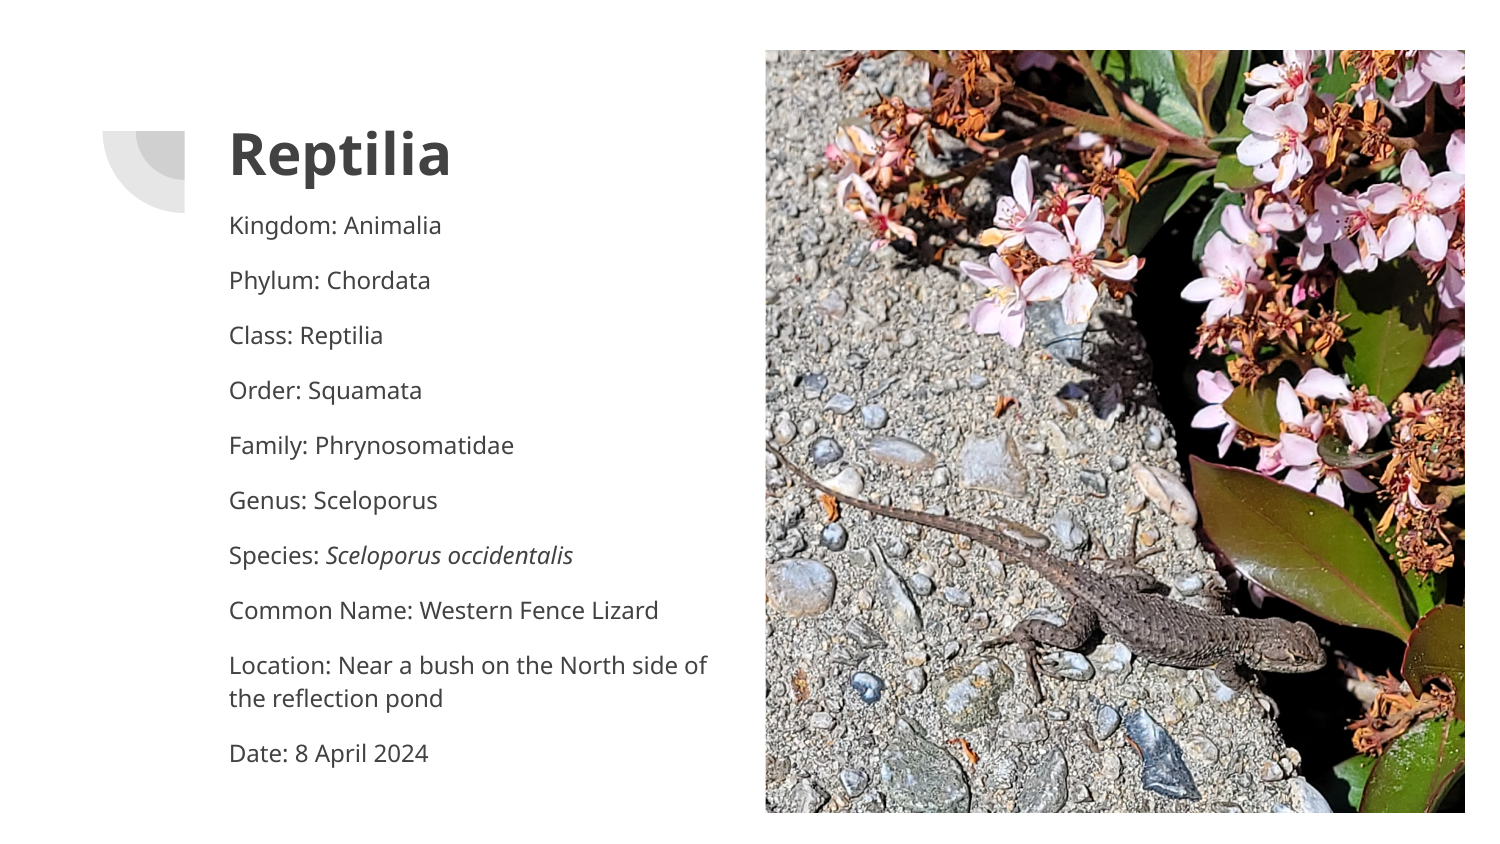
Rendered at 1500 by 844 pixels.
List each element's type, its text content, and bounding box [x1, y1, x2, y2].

picture [765, 49, 1466, 813]
title Reptilia [213, 98, 758, 193]
list Kingdom: Animalia Phylum: Chordata Class: Reptilia Order: Squamata Family: Phrynosomatidae Genus: Sceloporus Species: Sceloporus occidentalis Common Name: Western Fence Lizard Location: Near a bush on the North side of the reflection pond Date: 8 April 2024 [213, 193, 758, 788]
